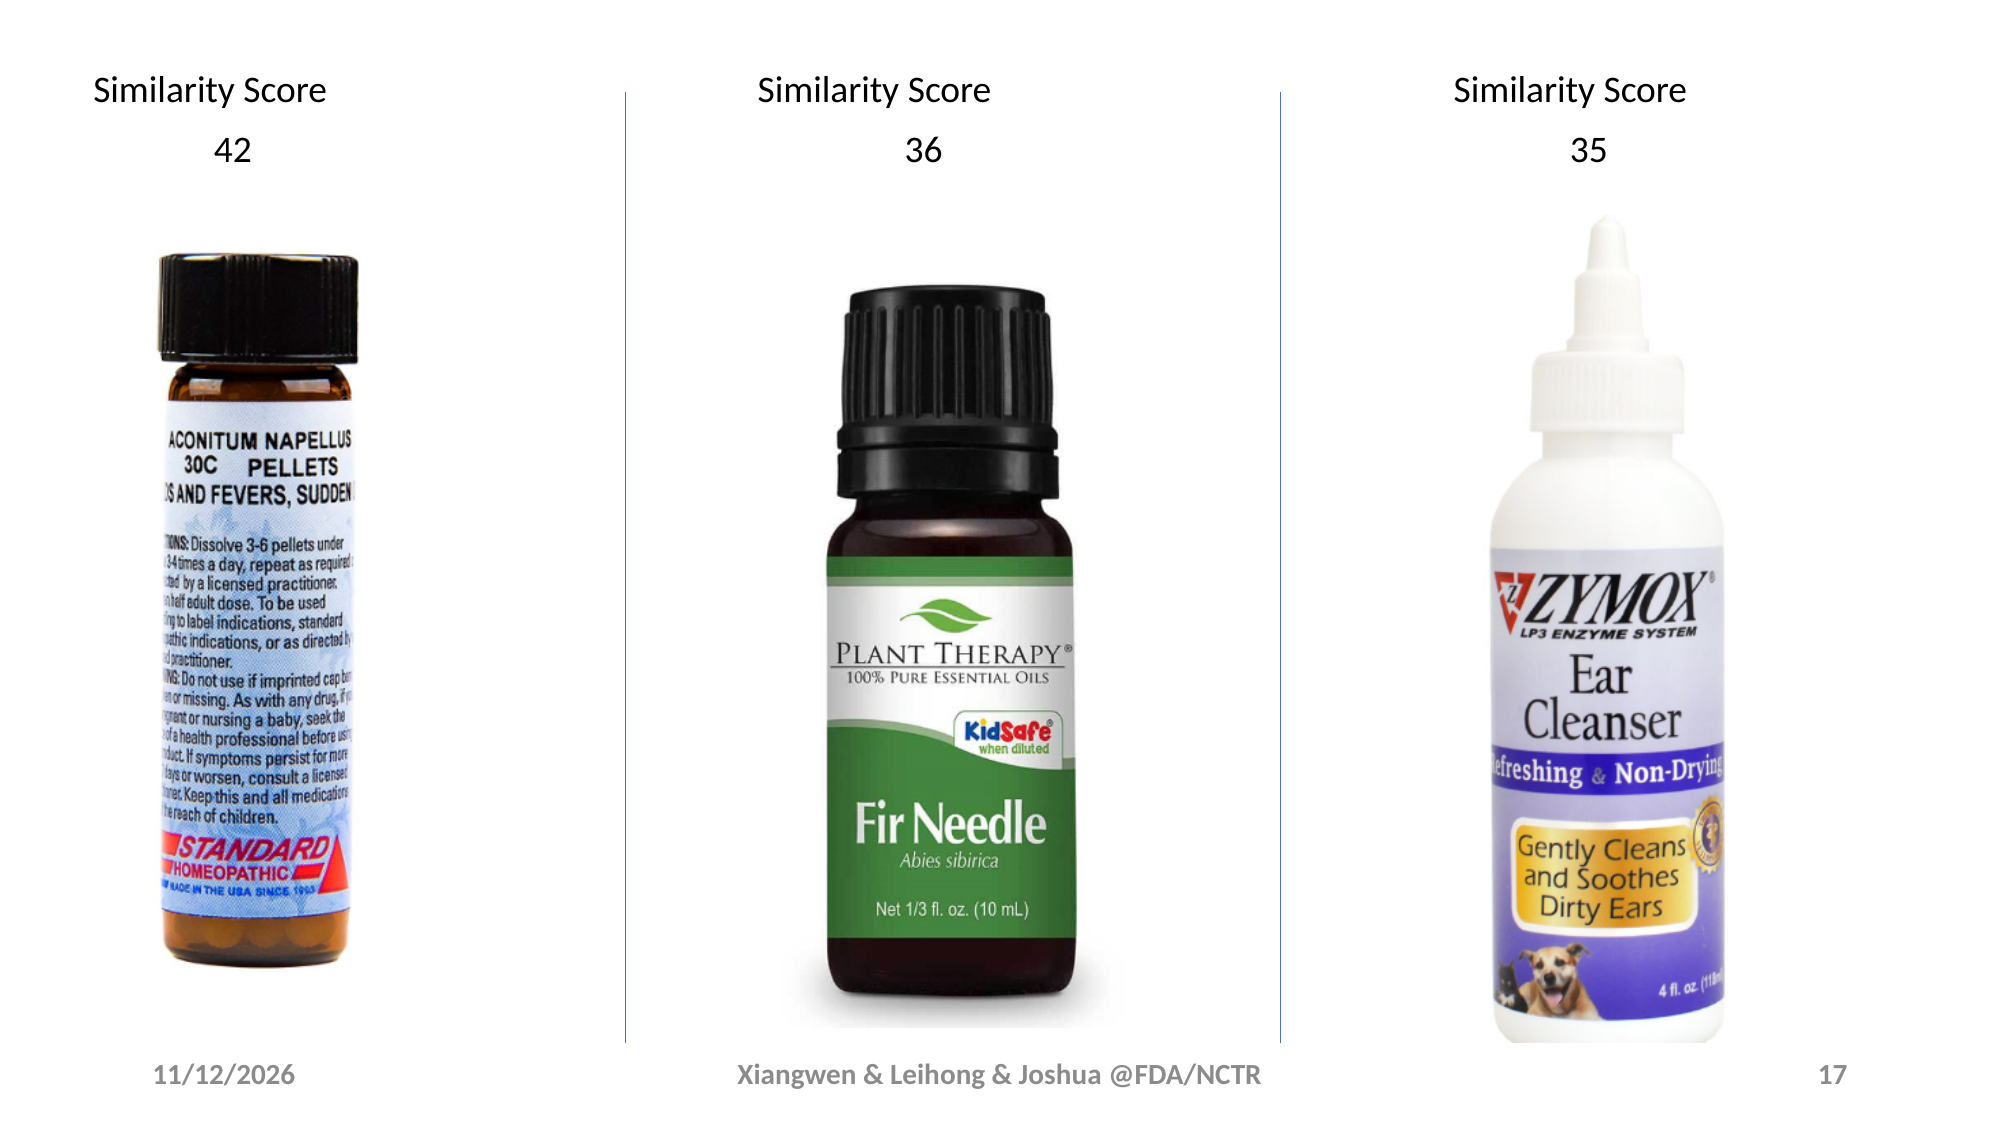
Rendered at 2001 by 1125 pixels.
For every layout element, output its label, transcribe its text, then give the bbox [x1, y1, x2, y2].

text_box Similarity Score [78, 57, 514, 118]
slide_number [137, 1042, 588, 1103]
picture [728, 271, 1170, 1029]
text_box 42 36 35 [1281, 118, 1881, 178]
slide_number 17 [1412, 1042, 1863, 1103]
text_box 42 36 35 [199, 118, 625, 178]
text_box 42 36 35 [626, 118, 1280, 178]
text_box Similarity Score [742, 57, 1178, 118]
picture [1374, 215, 1829, 1043]
picture [67, 226, 459, 996]
footer Xiangwen & Leihong & Joshua @FDA/NCTR [662, 1042, 1338, 1103]
text_box Similarity Score [1438, 57, 1874, 118]
